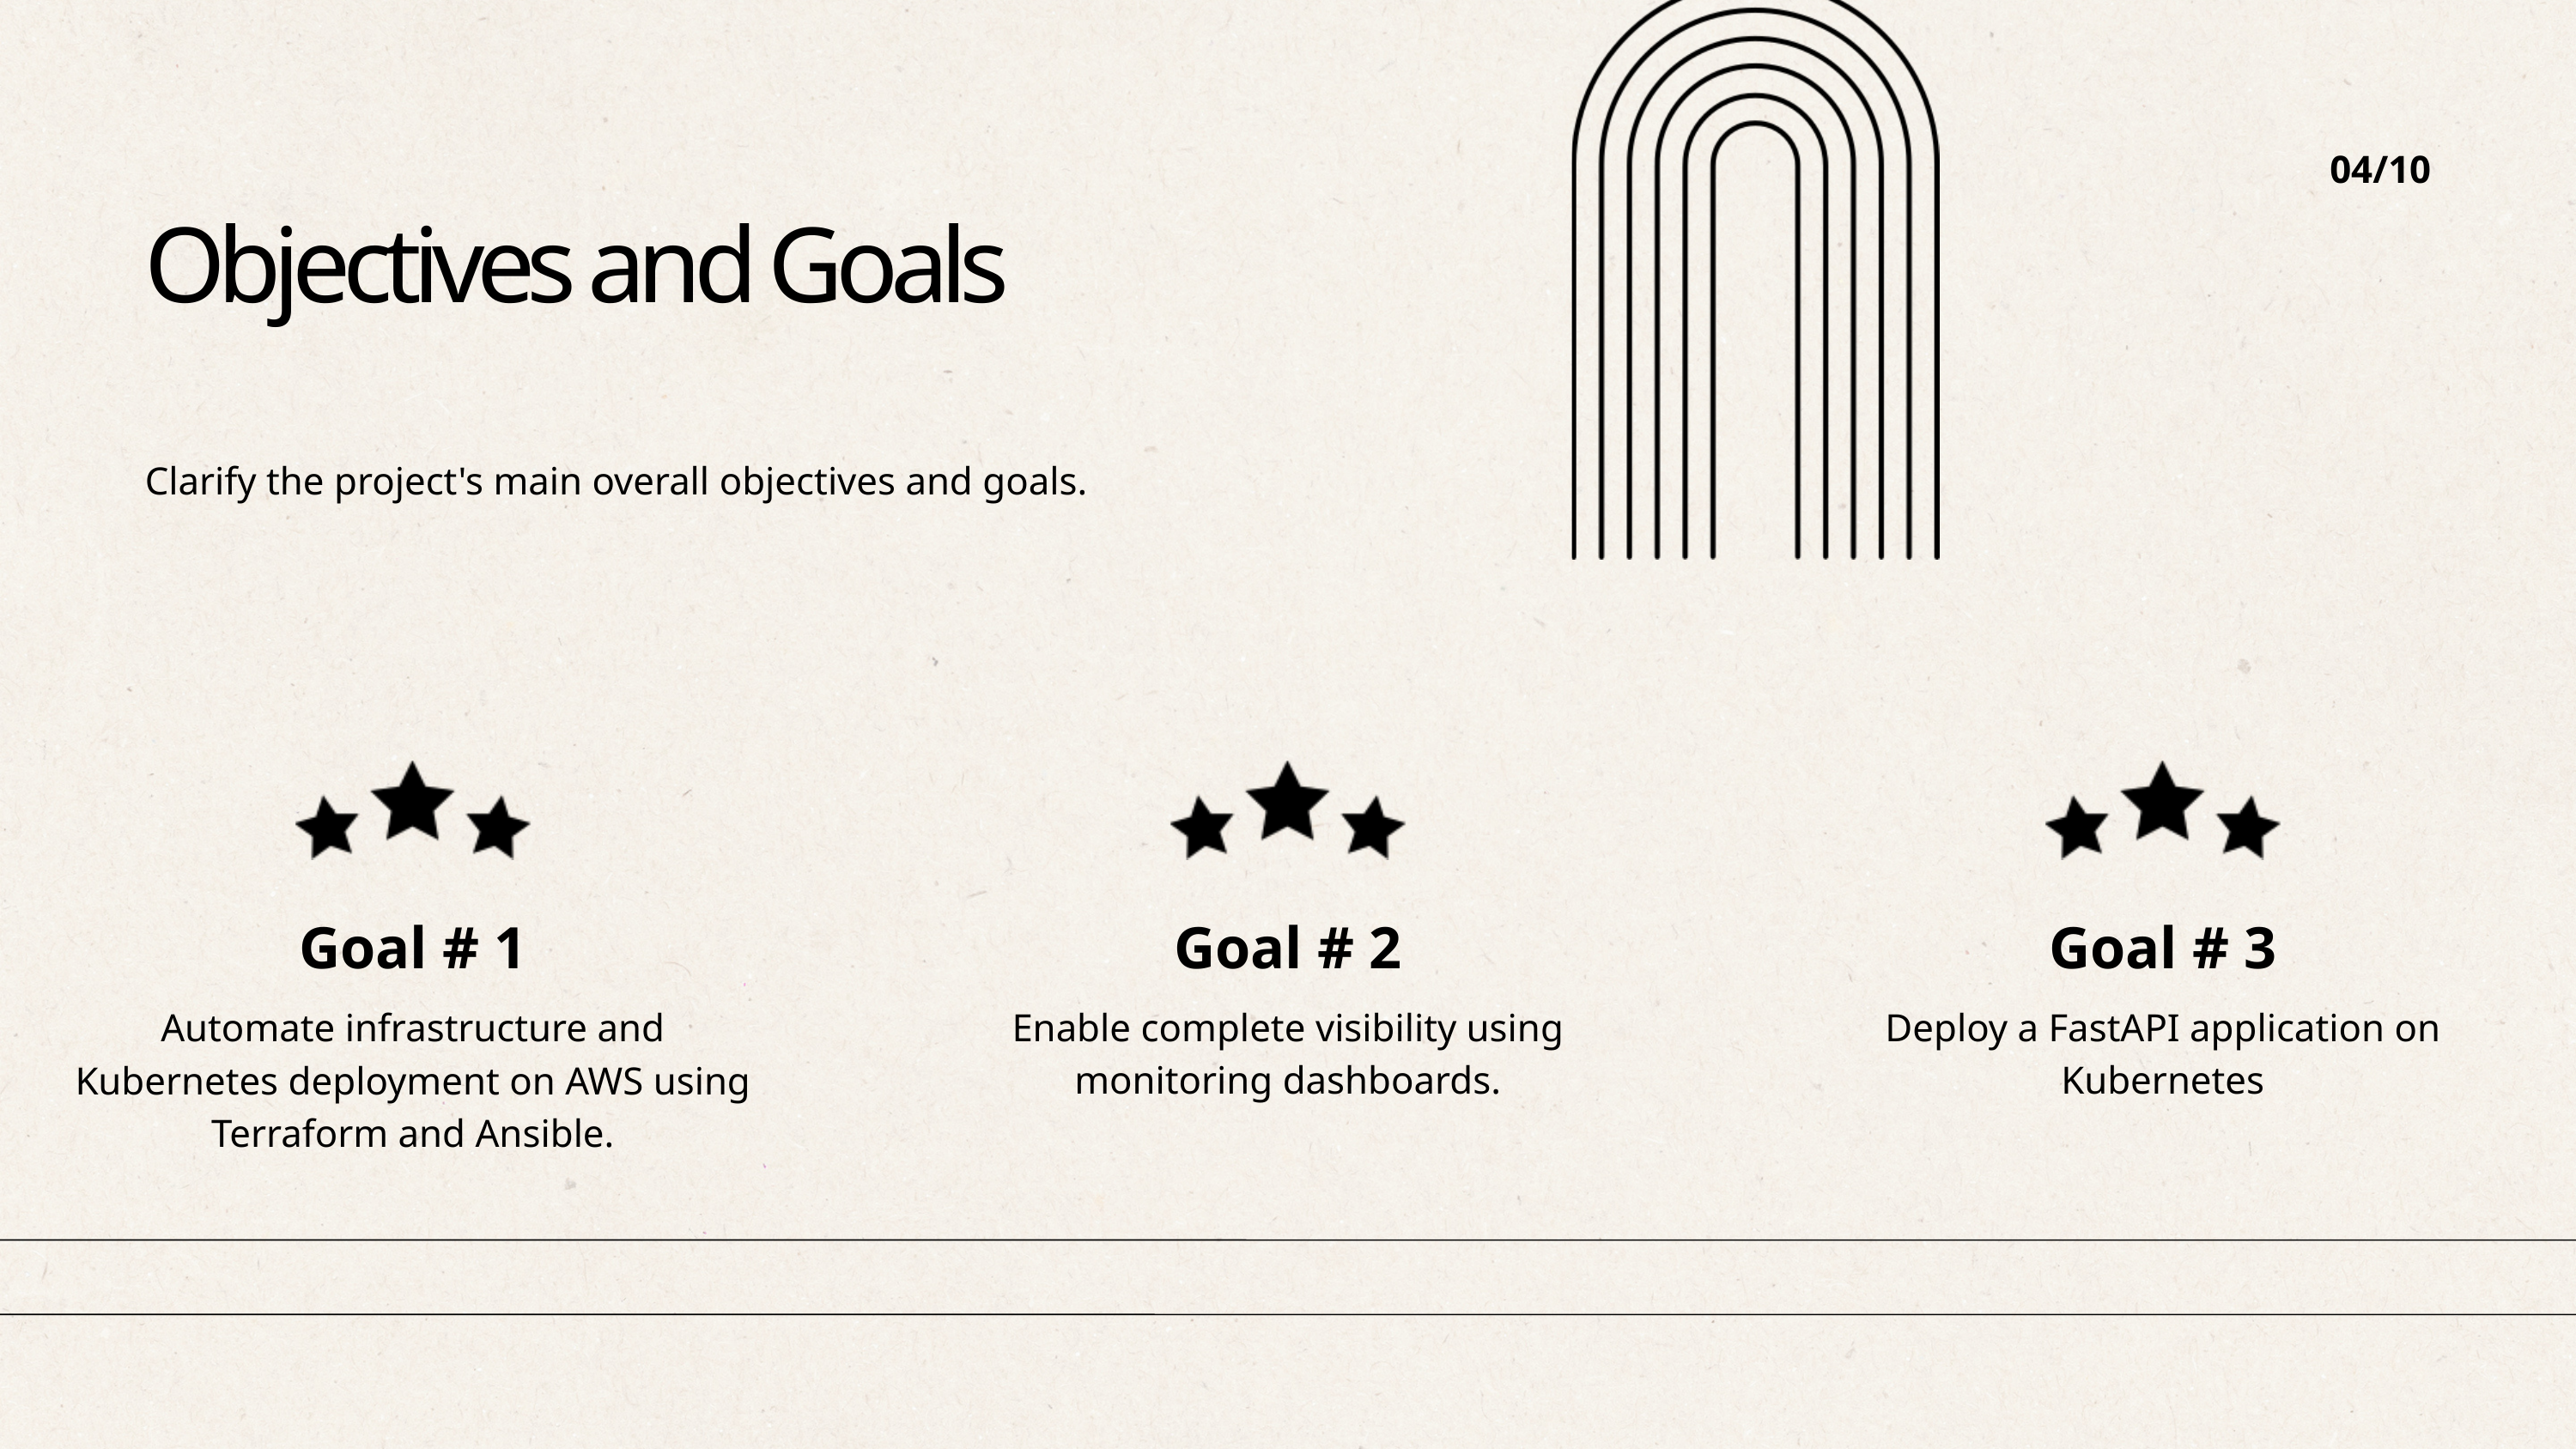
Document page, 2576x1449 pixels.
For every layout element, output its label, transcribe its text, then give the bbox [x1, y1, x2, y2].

text_box Objectives and Goals [144, 219, 1170, 324]
text_box Automate infrastructure and Kubernetes deployment on AWS using Terraform and Ansible. [59, 997, 767, 1155]
text_box [0, 1315, 2576, 1449]
text_box [1170, 761, 1406, 860]
text_box Goal # 2 [1019, 912, 1557, 981]
text_box Enable complete visibility using monitoring dashboards. [934, 997, 1642, 1102]
text_box [0, 1240, 2576, 1314]
text_box Goal # 3 [1894, 912, 2432, 981]
text_box [0, 0, 2576, 1240]
text_box Goal # 1 [144, 912, 682, 981]
text_box [295, 761, 532, 860]
text_box Clarify the project's main overall objectives and goals. [144, 449, 1388, 502]
text_box 04/10 [2026, 137, 2432, 191]
text_box [1571, 0, 1940, 560]
text_box Deploy a FastAPI application on Kubernetes [1809, 997, 2517, 1102]
text_box [2044, 761, 2281, 860]
